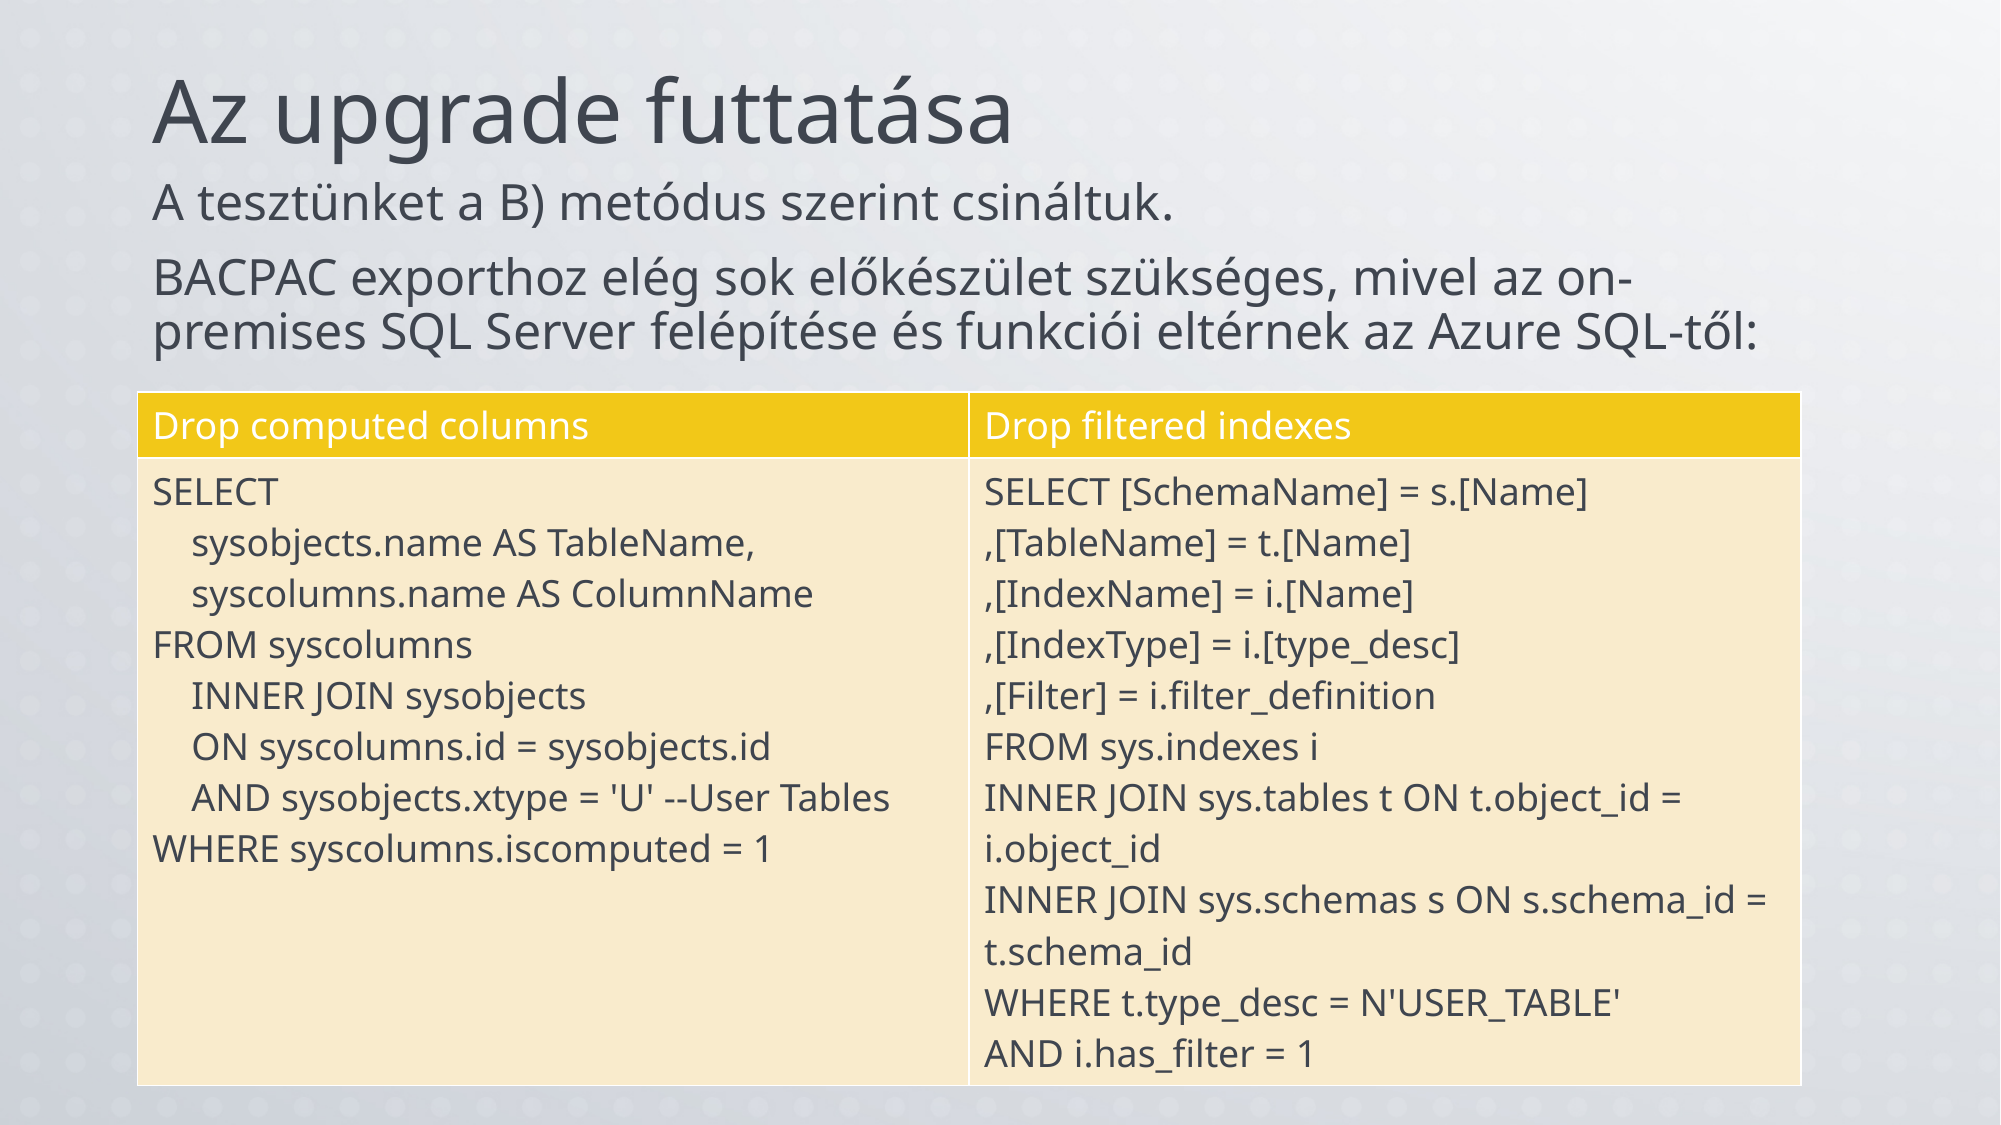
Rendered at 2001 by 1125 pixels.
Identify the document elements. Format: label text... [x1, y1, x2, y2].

table_cell SELECT sysobjects.name AS TableName, syscolumns.name AS ColumnName FROM syscolumns INNER JOIN sysobjects ON syscolumns.id = sysobjects.id AND sysobjects.xtype = 'U' --User Tables WHERE syscolumns.iscomputed = 1 [138, 459, 968, 1085]
table_header Drop filtered indexes [970, 393, 1800, 457]
table_cell SELECT [SchemaName] = s.[Name] ,[TableName] = t.[Name] ,[IndexName] = i.[Name] ,[IndexType] = i.[type_desc] ,[Filter] = i.filter_definition FROM sys.indexes i INNER JOIN sys.tables t ON t.object_id = i.object_id INNER JOIN sys.schemas s ON s.schema_id = t.schema_id WHERE t.type_desc = N'USER_TABLE' AND i.has_filter = 1 [970, 459, 1800, 1085]
table_header Drop computed columns [138, 393, 968, 457]
title Az upgrade futtatása [137, 59, 1863, 169]
text_box A tesztünket a B) metódus szerint csináltuk. BACPAC exporthoz elég sok előkészület szükséges, mivel az on-premises SQL Server felépítése és funkciói eltérnek az Azure SQL-től: [137, 169, 1863, 1014]
picture [0, 0, 2001, 1125]
